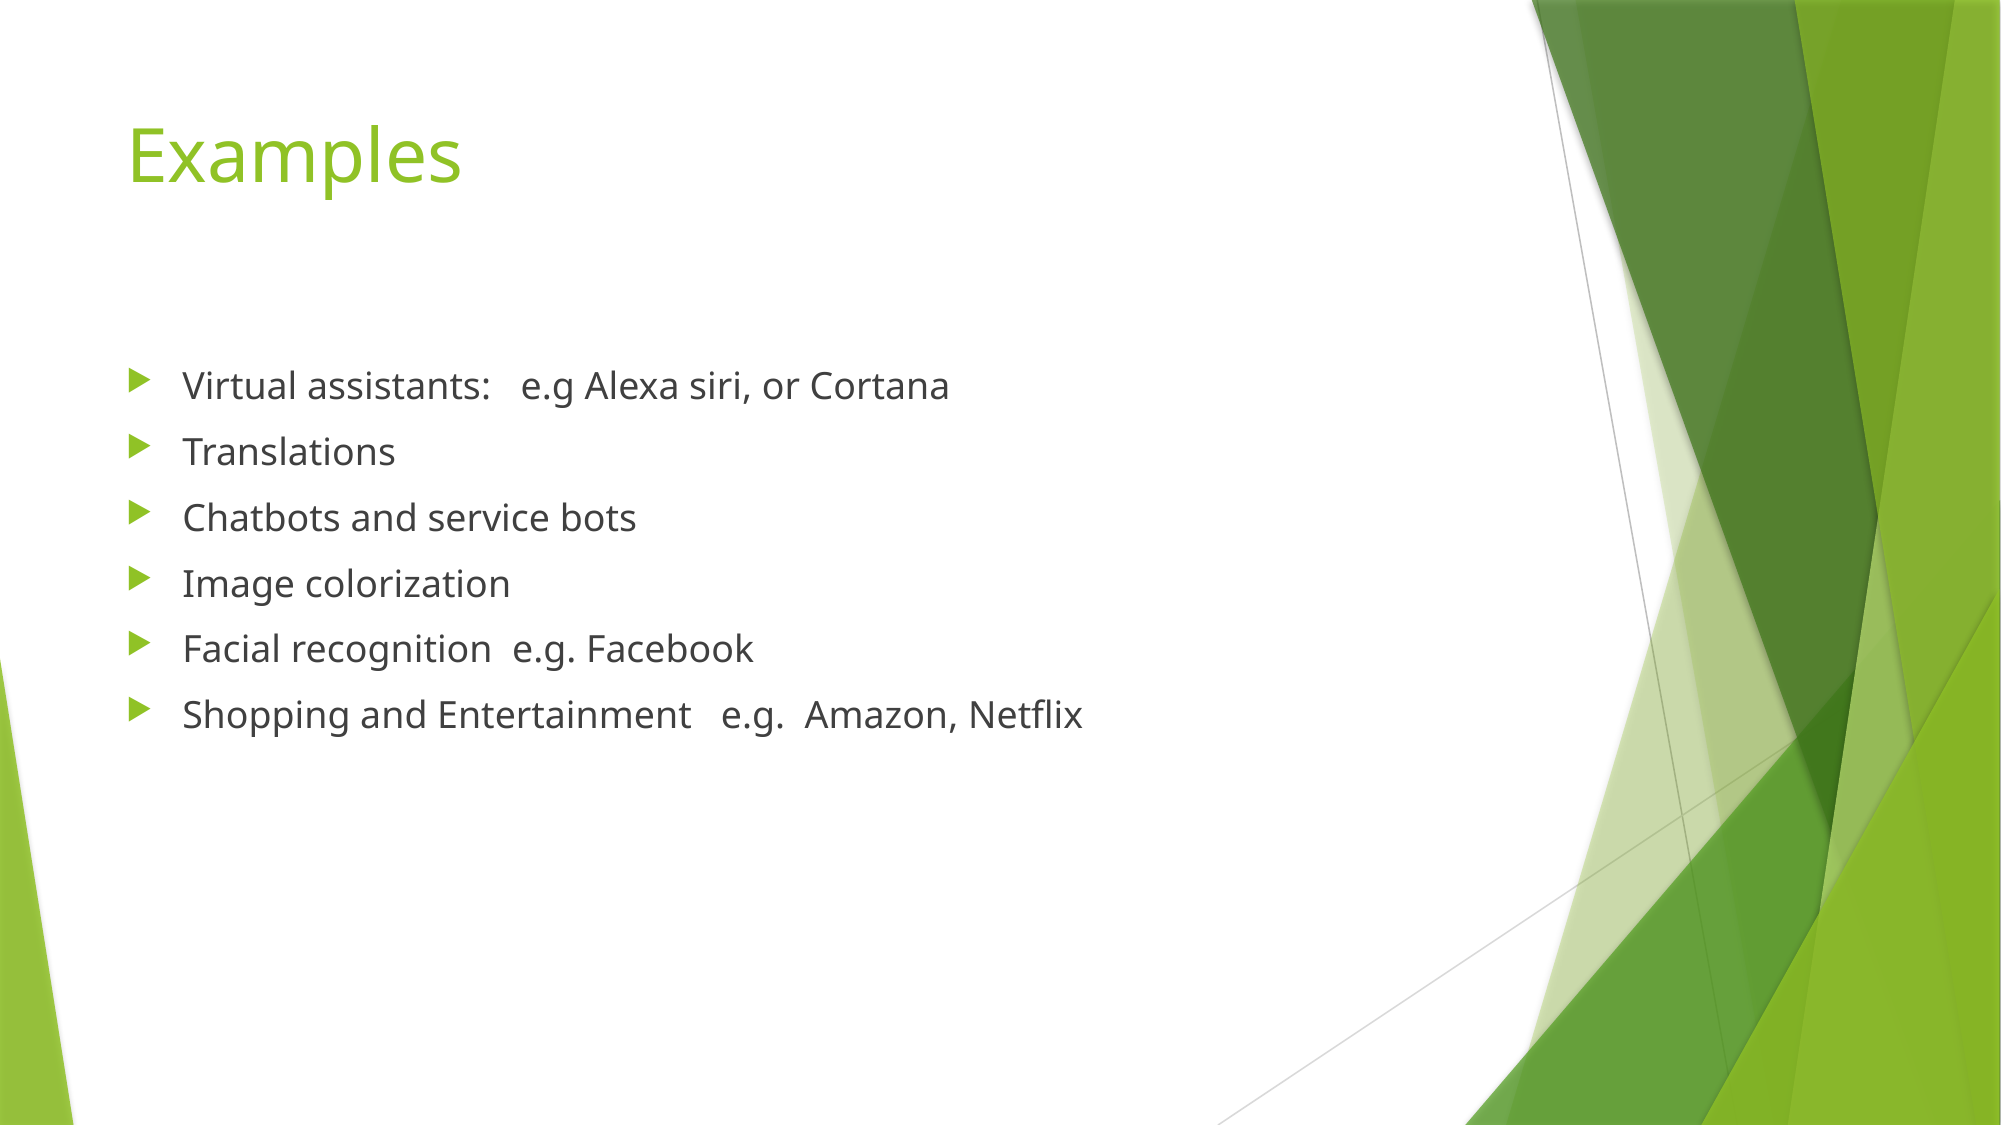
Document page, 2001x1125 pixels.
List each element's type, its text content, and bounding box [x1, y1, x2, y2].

list Virtual assistants: e.g Alexa siri, or Cortana Translations Chatbots and service bots Image colorization Facial recognition e.g. Facebook Shopping and Entertainment e.g. Amazon, Netflix [111, 354, 1522, 992]
title Examples [111, 99, 1522, 317]
